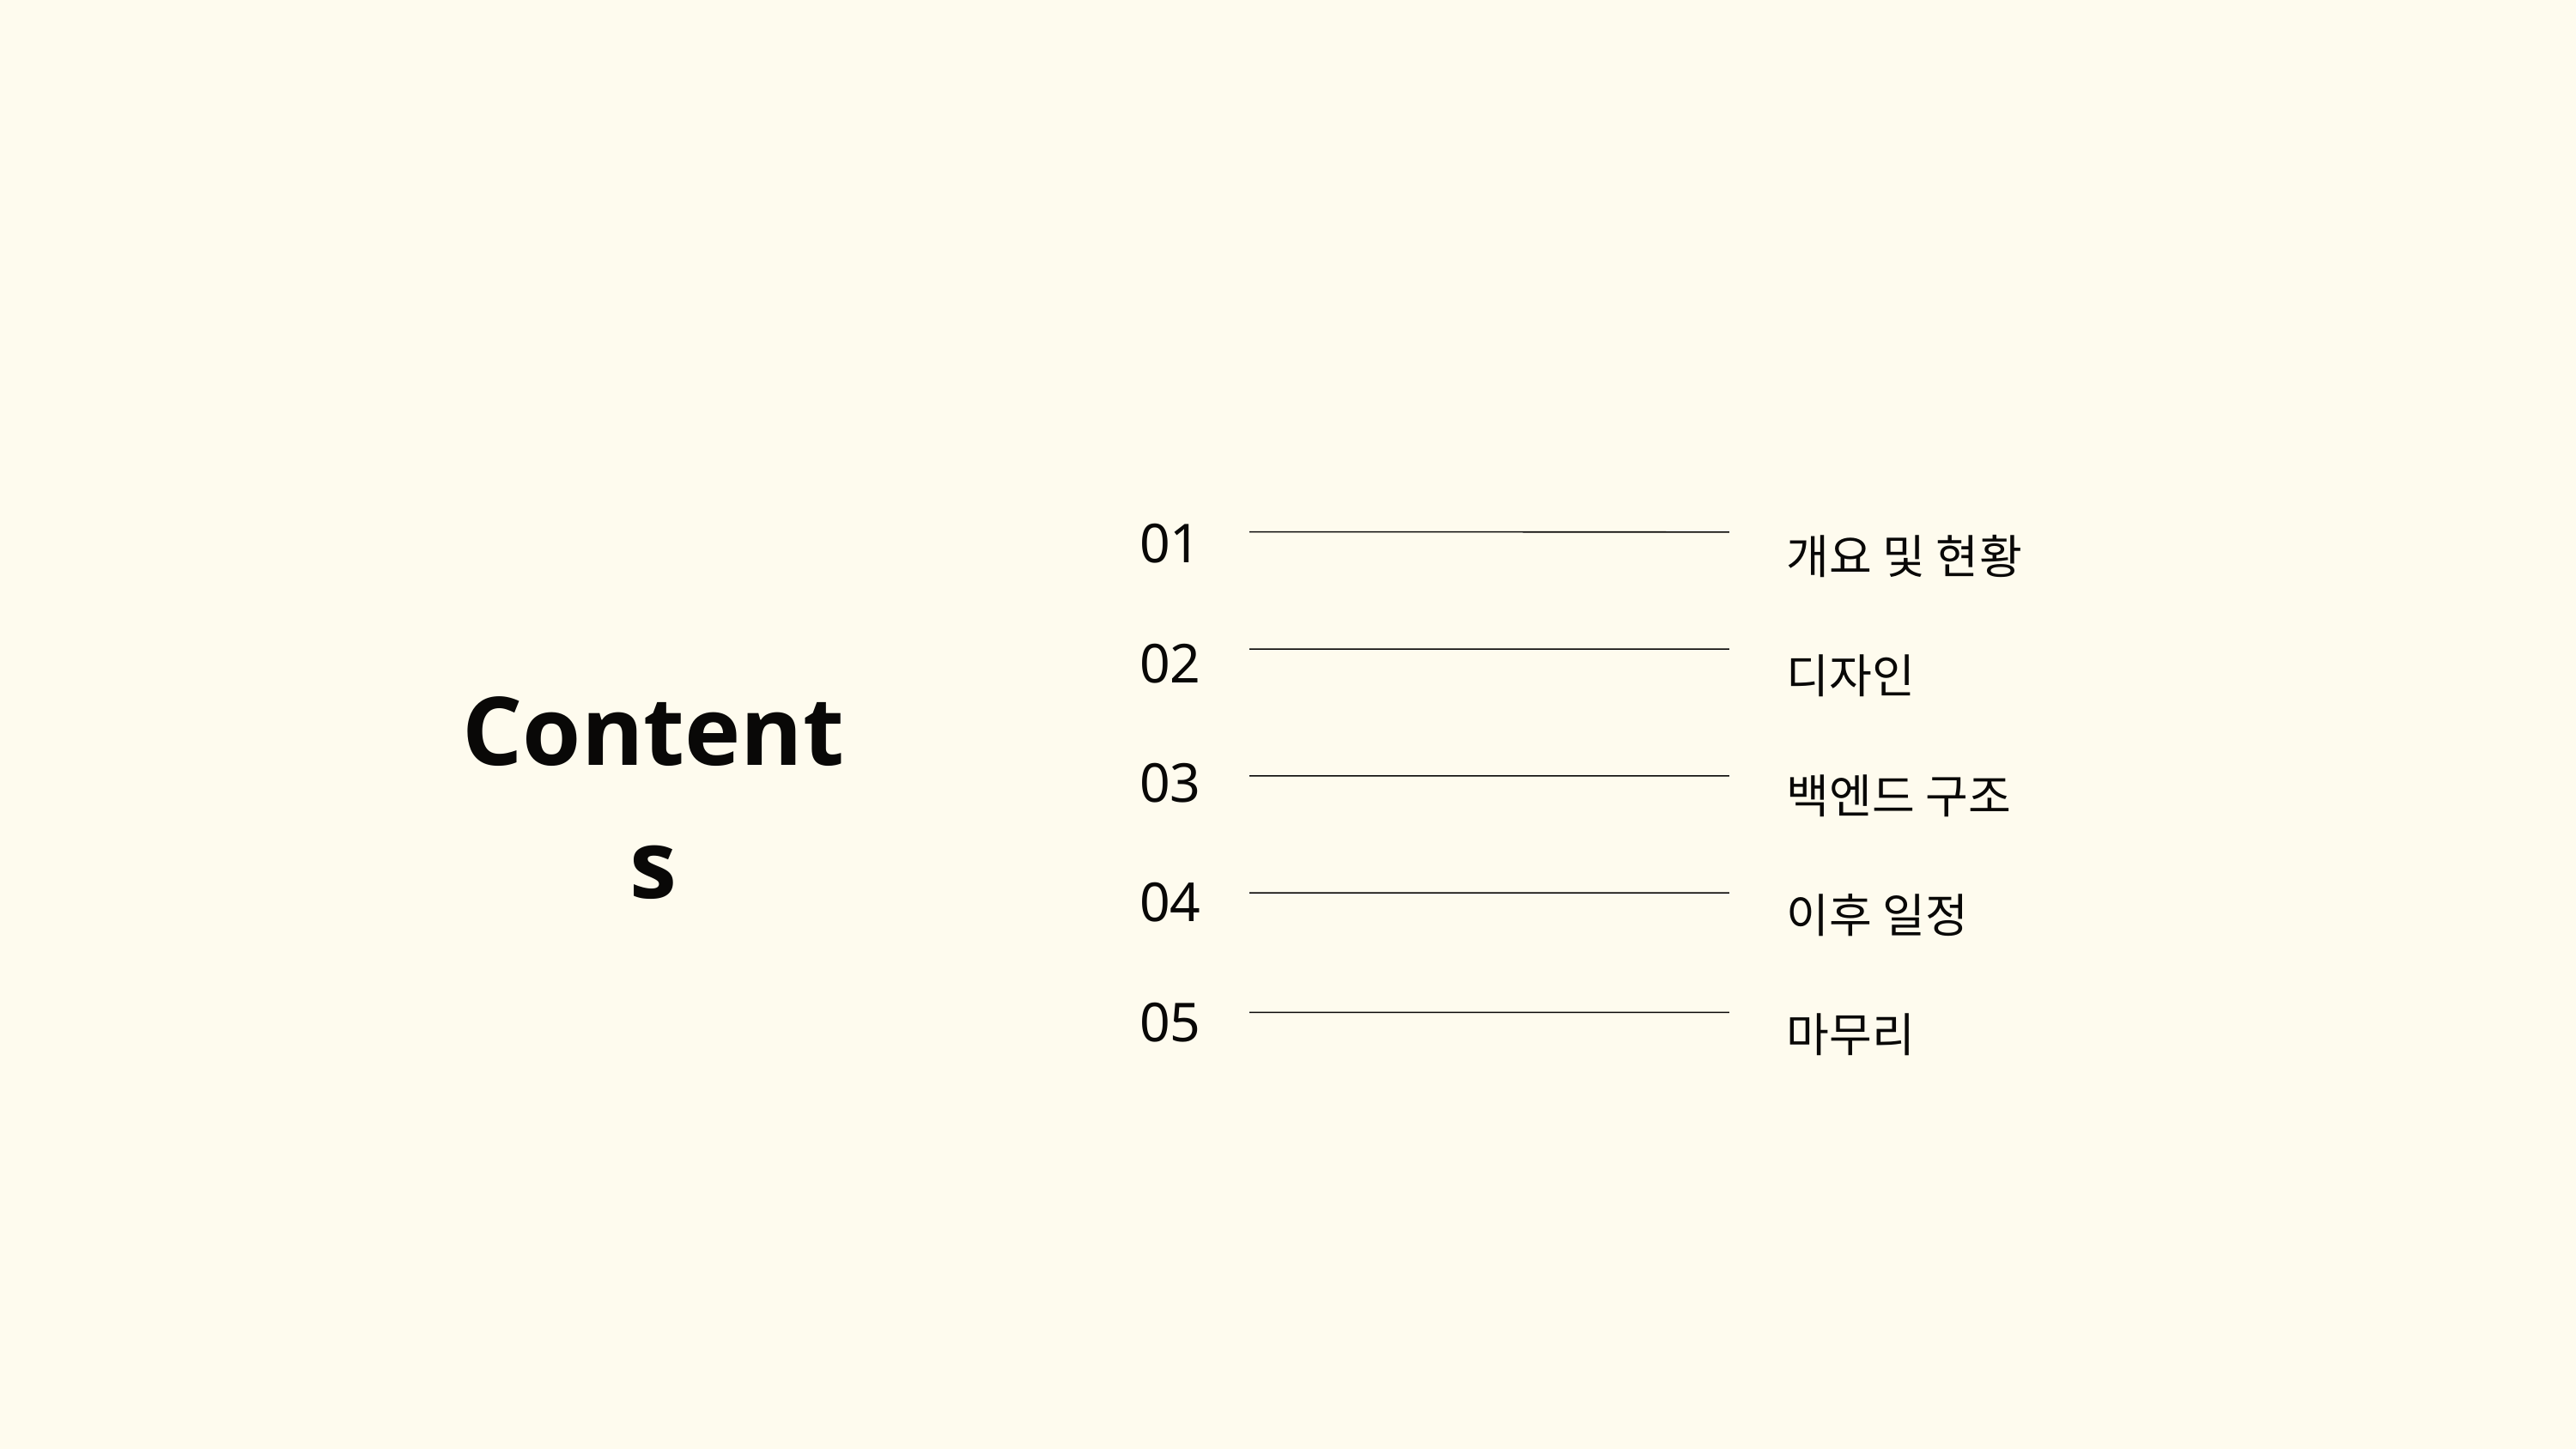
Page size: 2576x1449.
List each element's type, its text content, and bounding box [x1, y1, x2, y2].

text_box Contents [446, 651, 860, 918]
text_box 01 02 03 04 05 [1139, 454, 1206, 1052]
text_box 개요 및 현황 디자인 백엔드 구조 이후 일정 마무리 [1786, 463, 2282, 1181]
